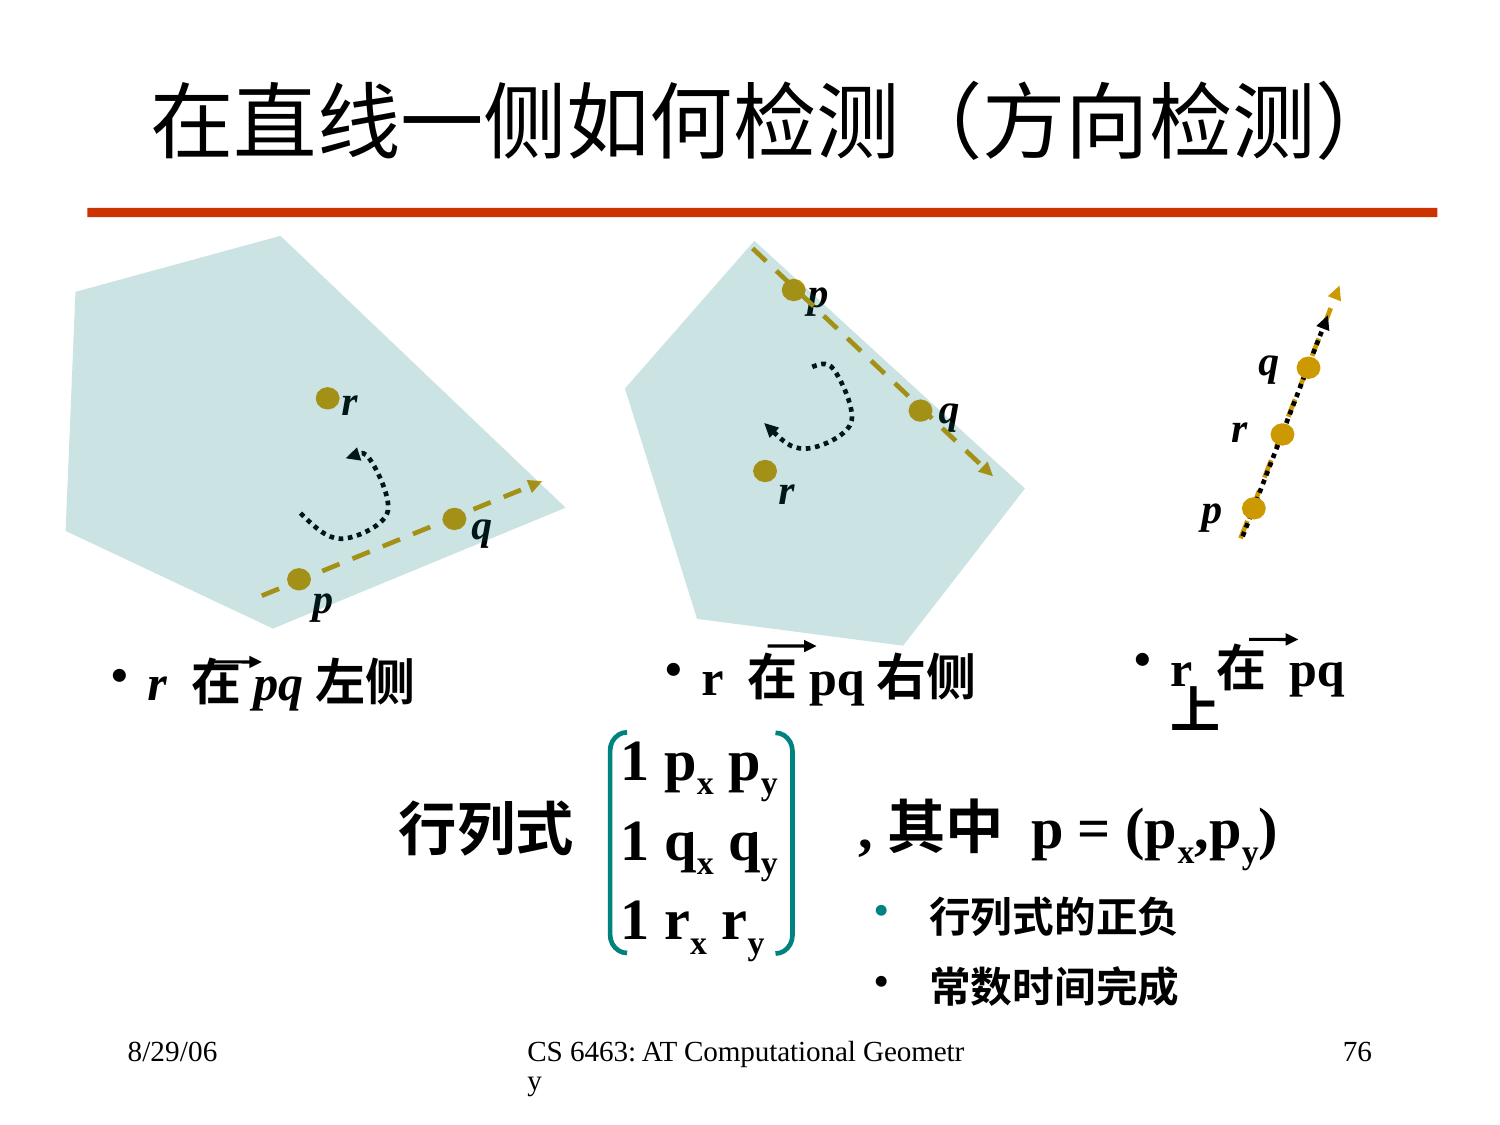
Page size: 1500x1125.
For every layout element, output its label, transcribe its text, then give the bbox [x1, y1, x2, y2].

title 在直线一侧如何检测（方向检测） [112, 24, 1438, 213]
text_box p [807, 265, 843, 316]
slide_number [112, 1024, 426, 1101]
text_box p [312, 598, 348, 622]
text_box [212, 655, 262, 669]
text_box 行列式 [384, 784, 596, 870]
text_box [1311, 315, 1330, 359]
text_box 1 px py 1 qx qy 1 rx ry [605, 714, 840, 969]
text_box r 在pq左侧 [97, 650, 596, 719]
text_box q [1258, 333, 1294, 384]
text_box r [1231, 400, 1266, 451]
text_box [767, 639, 817, 653]
text_box [1249, 633, 1299, 646]
text_box [65, 235, 566, 629]
text_box [1329, 285, 1341, 300]
text_box p [1201, 482, 1237, 533]
text_box [775, 732, 793, 954]
footer CS 6463: AT Computational Geometry [512, 1024, 988, 1101]
text_box [1272, 425, 1293, 444]
text_box 行列式的正负 常数时间完成 [859, 882, 1249, 1019]
text_box q [938, 382, 974, 433]
text_box [610, 732, 628, 954]
text_box ,其中 p = (px,py) [844, 783, 1336, 878]
text_box [624, 240, 1025, 646]
text_box r 在 pq上 [1120, 645, 1414, 745]
text_box [1298, 358, 1319, 377]
text_box [1244, 499, 1264, 518]
text_box r 在pq右侧 [651, 644, 1025, 714]
text_box q [471, 533, 507, 548]
slide_number 76 [1074, 1024, 1388, 1101]
